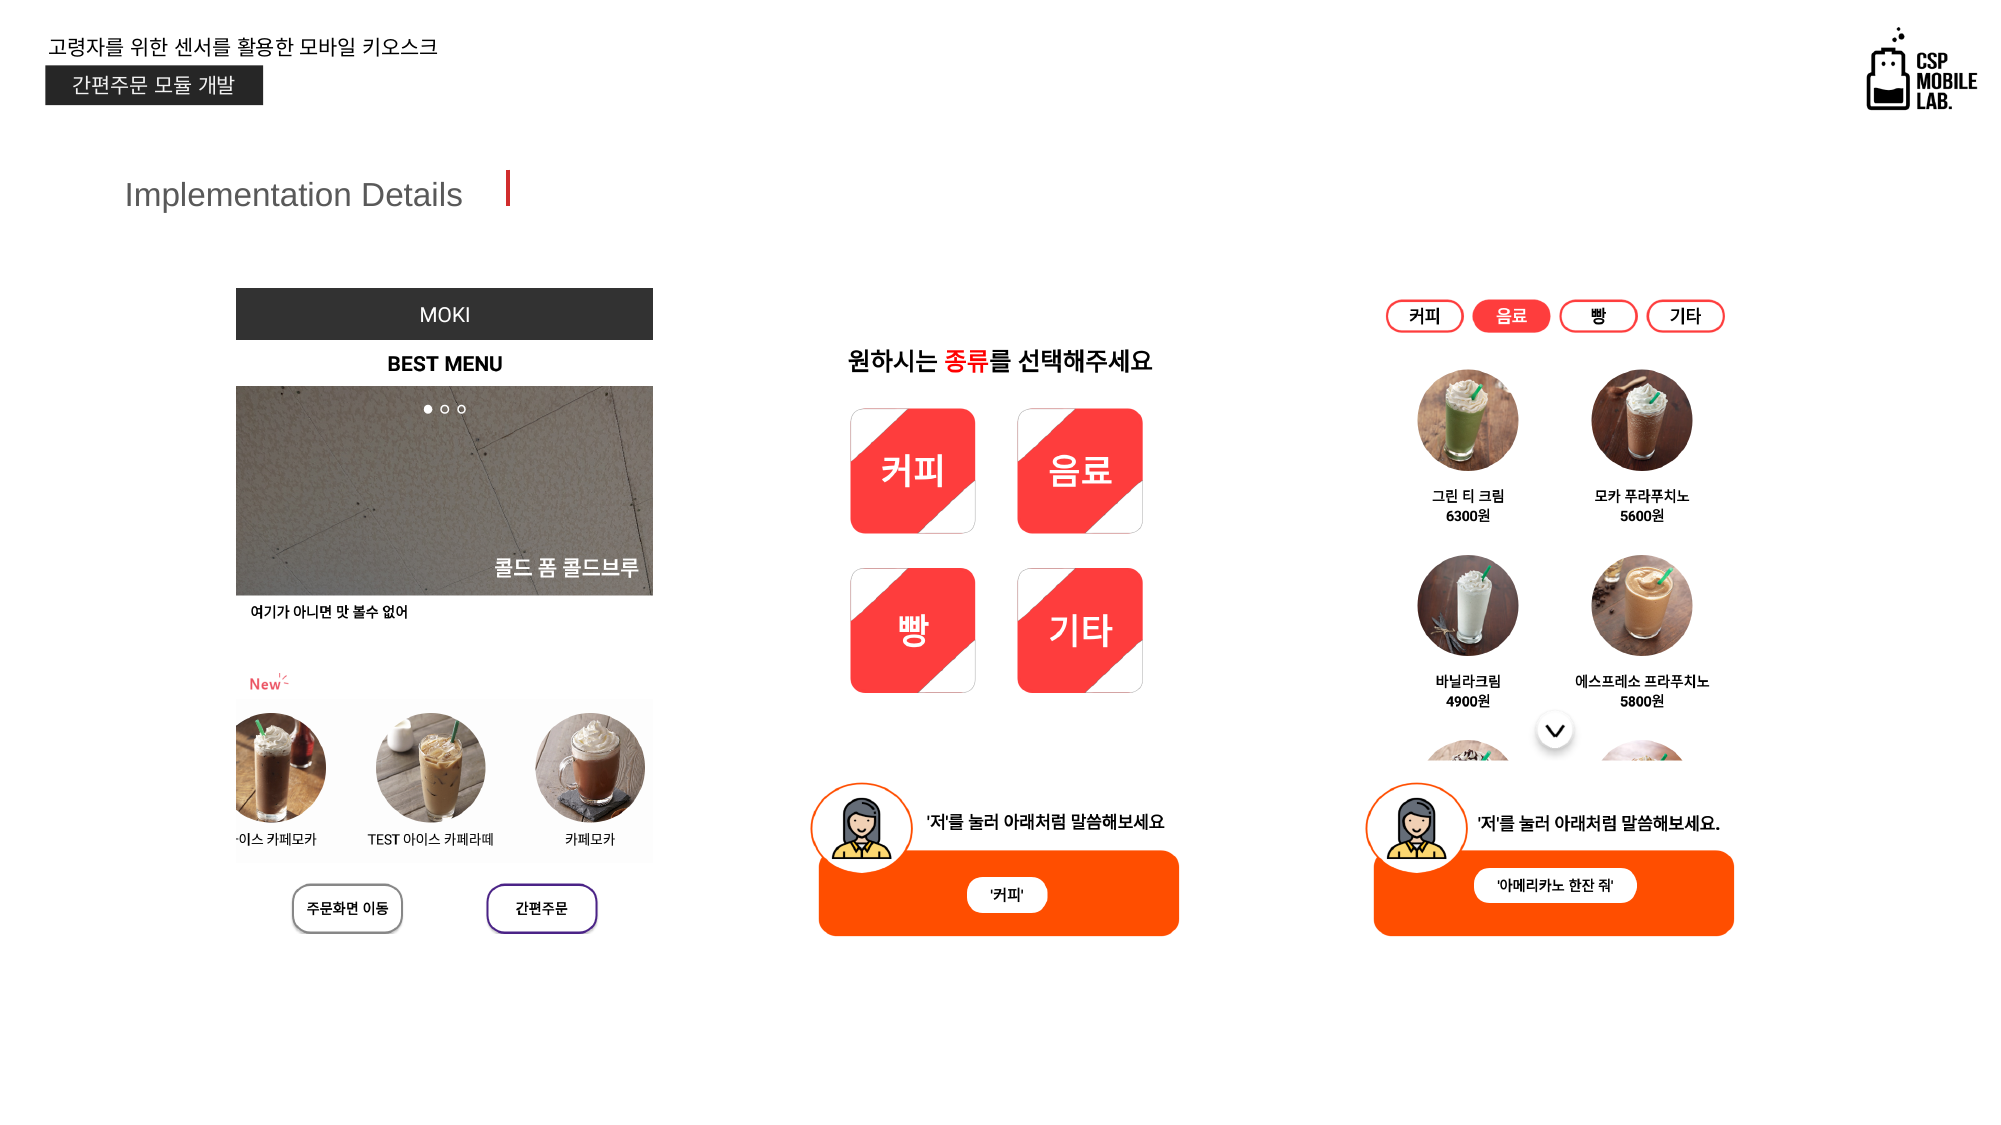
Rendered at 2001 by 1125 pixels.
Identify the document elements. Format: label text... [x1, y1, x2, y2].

text_box Implementation Details [13, 145, 575, 221]
picture [791, 288, 1209, 956]
picture [236, 288, 653, 956]
picture [1848, 0, 1995, 147]
text_box 간편주문 모듈 개발 [45, 65, 264, 106]
picture [1346, 288, 1764, 956]
text_box 고령자를 위한 센서를 활용한 모바일 키오스크 [0, 14, 575, 68]
